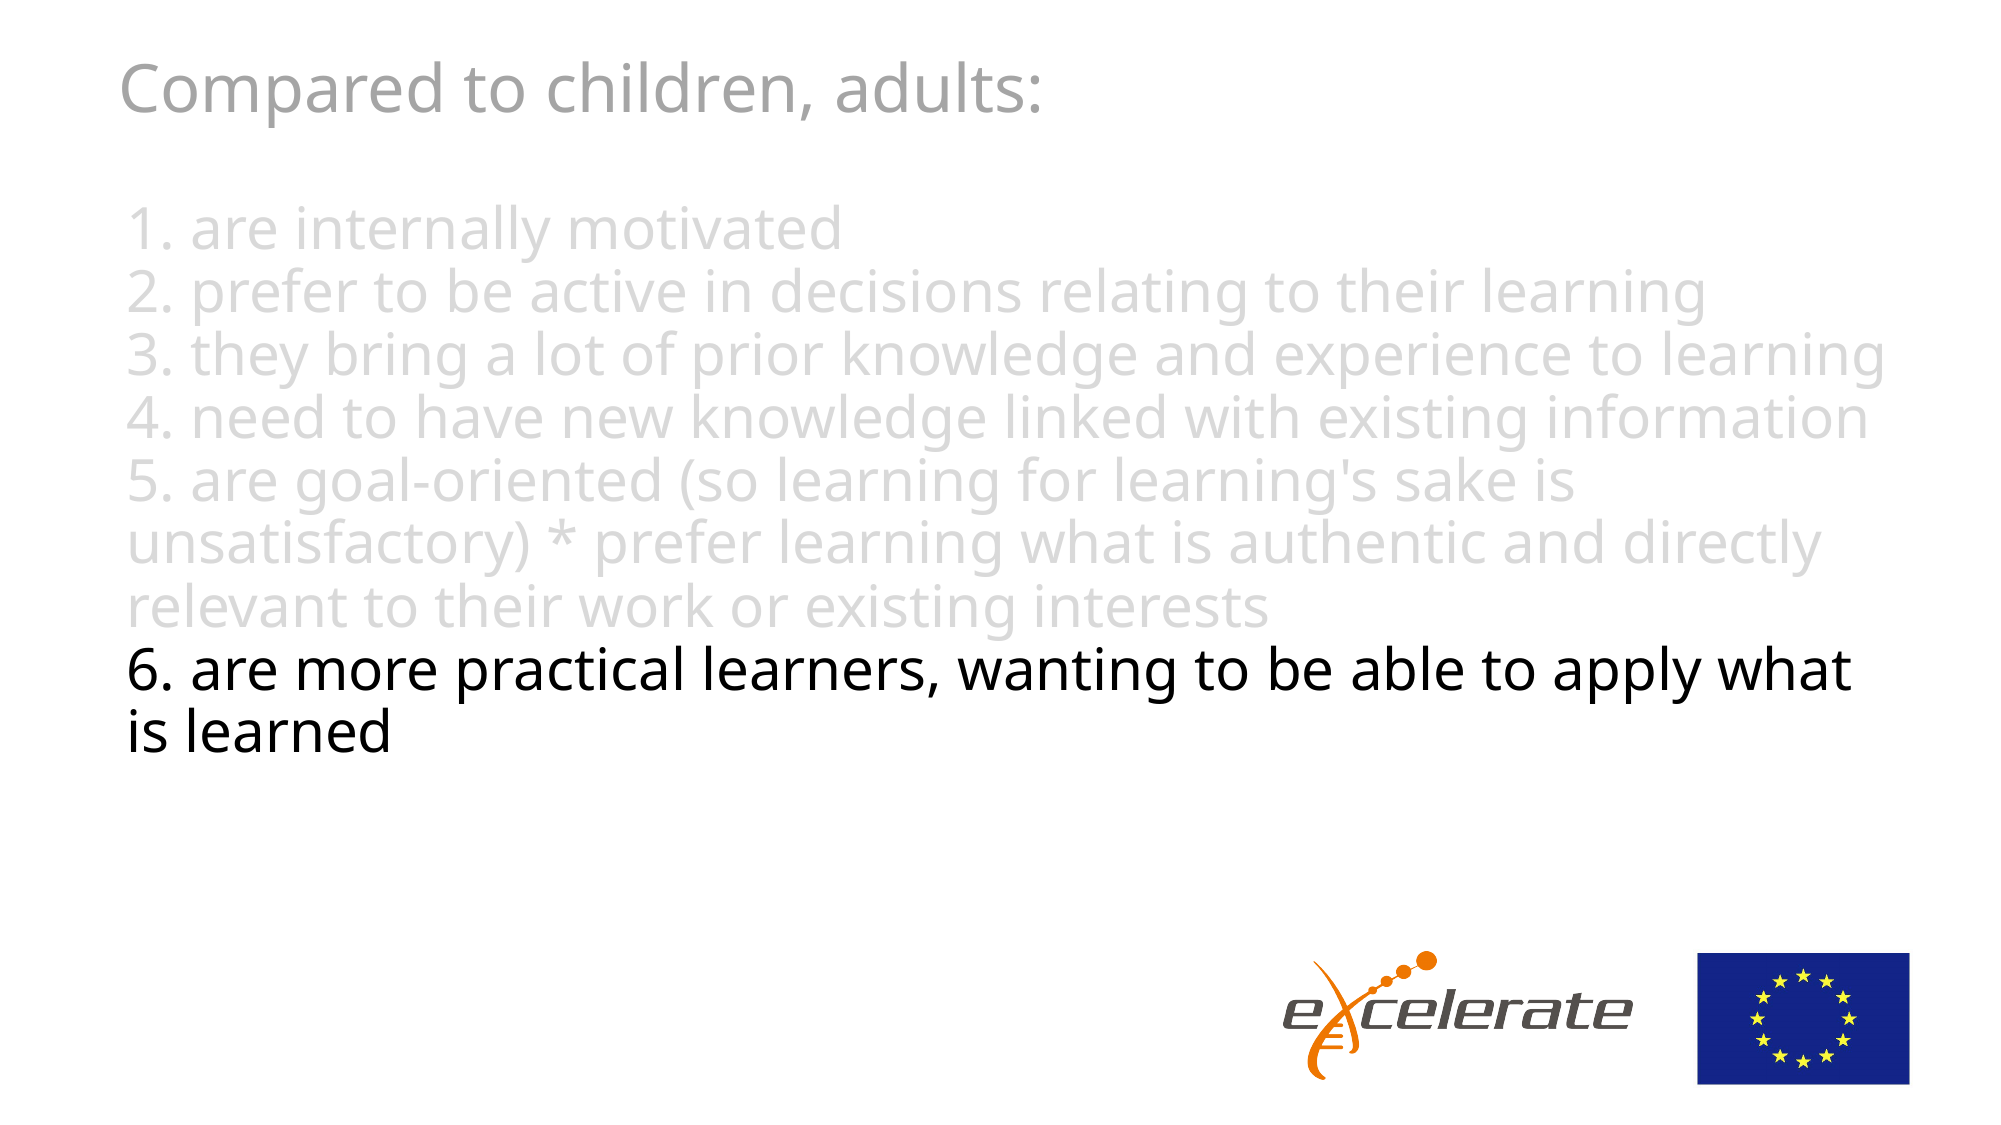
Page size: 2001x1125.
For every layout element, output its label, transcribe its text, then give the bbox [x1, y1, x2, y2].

title Compared to children, adults: [118, 54, 1902, 138]
picture [1693, 949, 1913, 1088]
list 1. are internally motivated 2. prefer to be active in decisions relating to their learning 3. they bring a lot of prior knowledge and experience to learning 4. need to have new knowledge linked with existing information 5. are goal-oriented (so learning for learning's sake is unsatisfactory) * prefer learning what is authentic and directly relevant to their work or existing interests 6. are more practical learners, wanting to be able to apply what is learned 7. prefer to be treated as partners in the learning experience [118, 198, 1902, 913]
picture [1283, 951, 1633, 1080]
